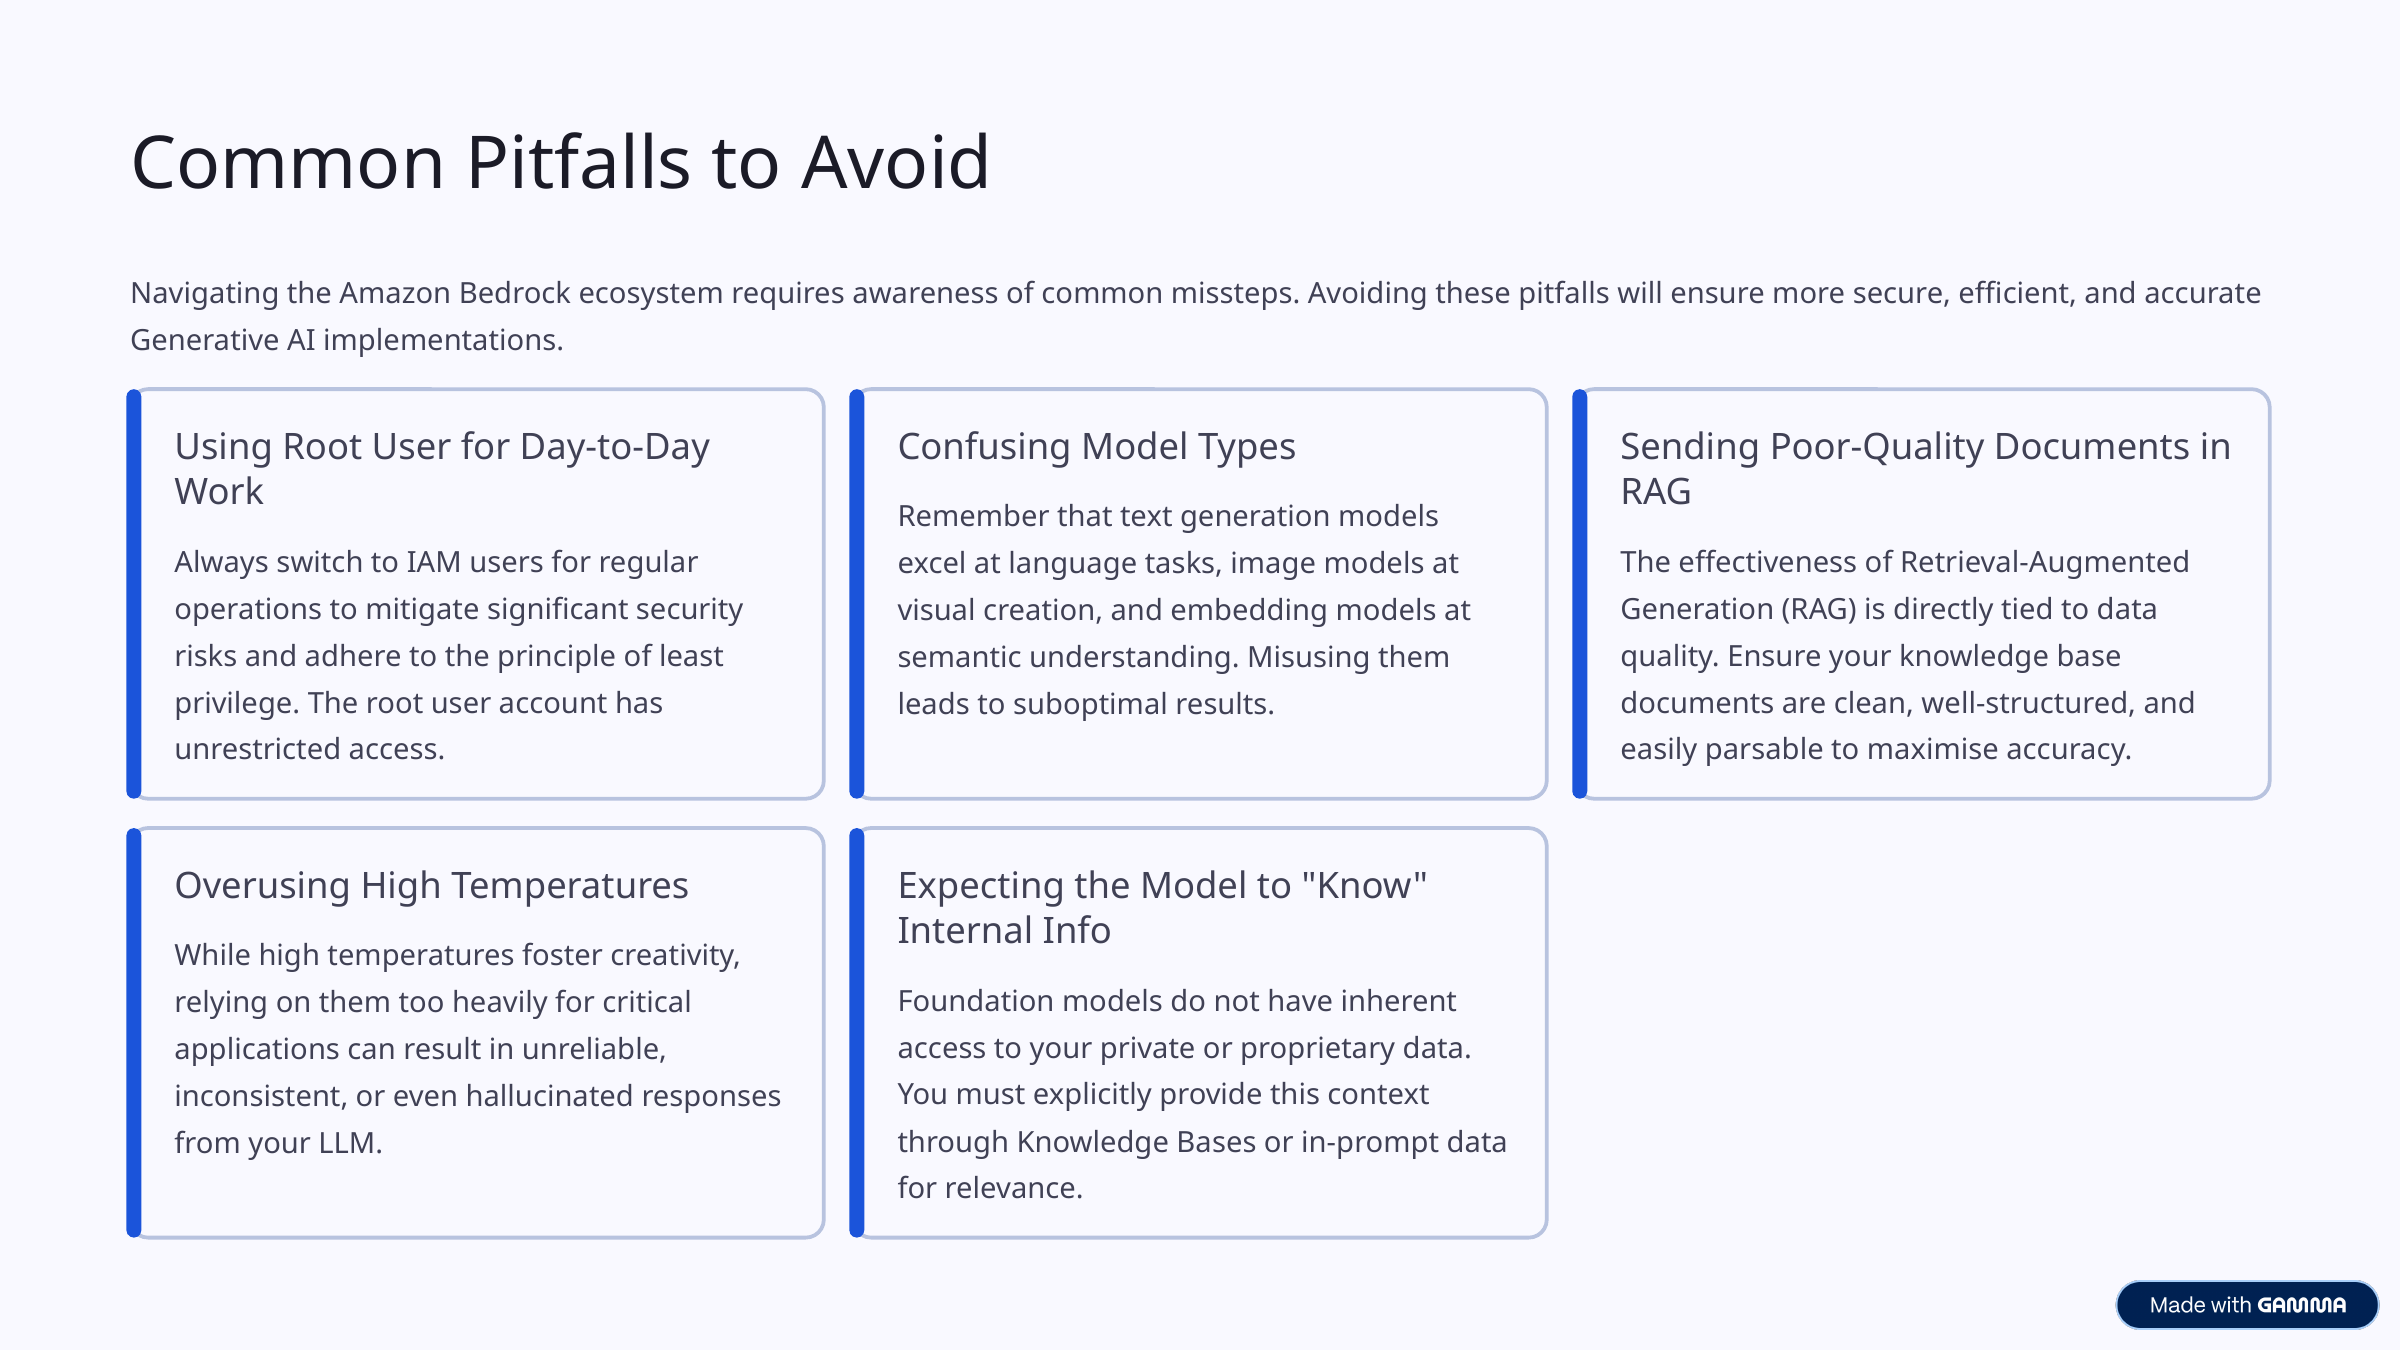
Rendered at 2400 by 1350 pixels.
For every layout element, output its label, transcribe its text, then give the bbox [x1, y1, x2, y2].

picture [2106, 1271, 2389, 1339]
text_box [849, 828, 865, 1238]
text_box [849, 389, 865, 799]
text_box [126, 389, 142, 799]
text_box Confusing Model Types [897, 422, 1320, 468]
text_box [126, 828, 142, 1238]
text_box Overusing High Temperatures [174, 861, 717, 907]
text_box Always switch to IAM users for regular operations to mitigate significant security risks and adhere to the principle of least privilege. The root user account has unrestricted access. [174, 531, 791, 766]
text_box [863, 828, 1547, 1238]
text_box Common Pitfalls to Avoid [130, 112, 1058, 204]
text_box [863, 389, 1547, 799]
text_box Expecting the Model to "Know" Internal Info [897, 861, 1514, 953]
text_box The effectiveness of Retrieval-Augmented Generation (RAG) is directly tied to data quality. Ensure your knowledge base documents are clean, well-structured, and easily parsable to maximise accuracy. [1620, 531, 2237, 766]
text_box Sending Poor-Quality Documents in RAG [1620, 422, 2237, 514]
text_box Navigating the Amazon Bedrock ecosystem requires awareness of common missteps. Avoiding these pitfalls will ensure more secure, efficient, and accurate Generative AI implementations. [130, 262, 2270, 357]
text_box [140, 389, 824, 799]
text_box While high temperatures foster creativity, relying on them too heavily for critical applications can result in unreliable, inconsistent, or even hallucinated responses from your LLM. [174, 924, 791, 1159]
text_box [1572, 389, 1588, 799]
text_box Remember that text generation models excel at language tasks, image models at visual creation, and embedding models at semantic understanding. Misusing them leads to suboptimal results. [897, 485, 1514, 720]
text_box [140, 828, 824, 1238]
text_box [1586, 389, 2270, 799]
text_box Foundation models do not have inherent access to your private or proprietary data. You must explicitly provide this context through Knowledge Bases or in-prompt data for relevance. [897, 970, 1514, 1205]
text_box Using Root User for Day-to-Day Work [174, 422, 791, 514]
